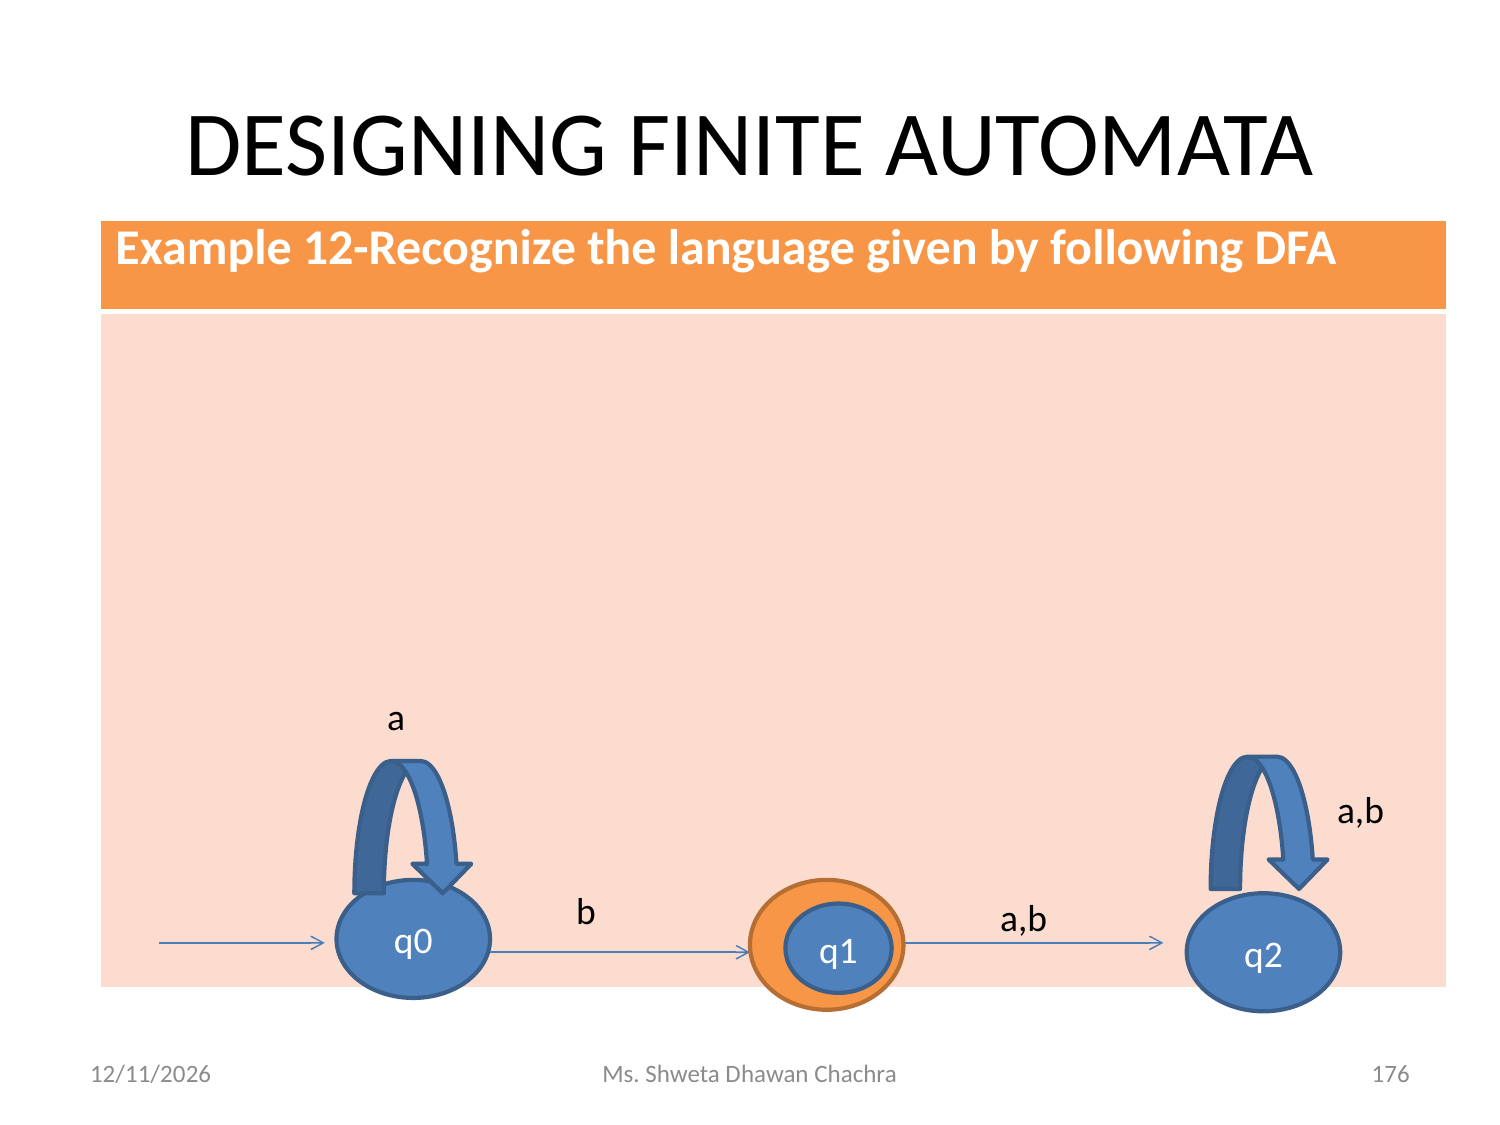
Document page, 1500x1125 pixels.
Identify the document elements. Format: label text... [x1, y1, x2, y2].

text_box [159, 685, 1400, 1012]
title DESIGNING FINITE AUTOMATA [75, 45, 1425, 233]
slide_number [75, 1042, 425, 1103]
table_header Example 12-Recognize the language given by following DFA [101, 221, 1446, 309]
table_cell [101, 314, 1446, 987]
slide_number 176 [1074, 1042, 1425, 1103]
footer Ms. Shweta Dhawan Chachra [512, 1042, 988, 1103]
